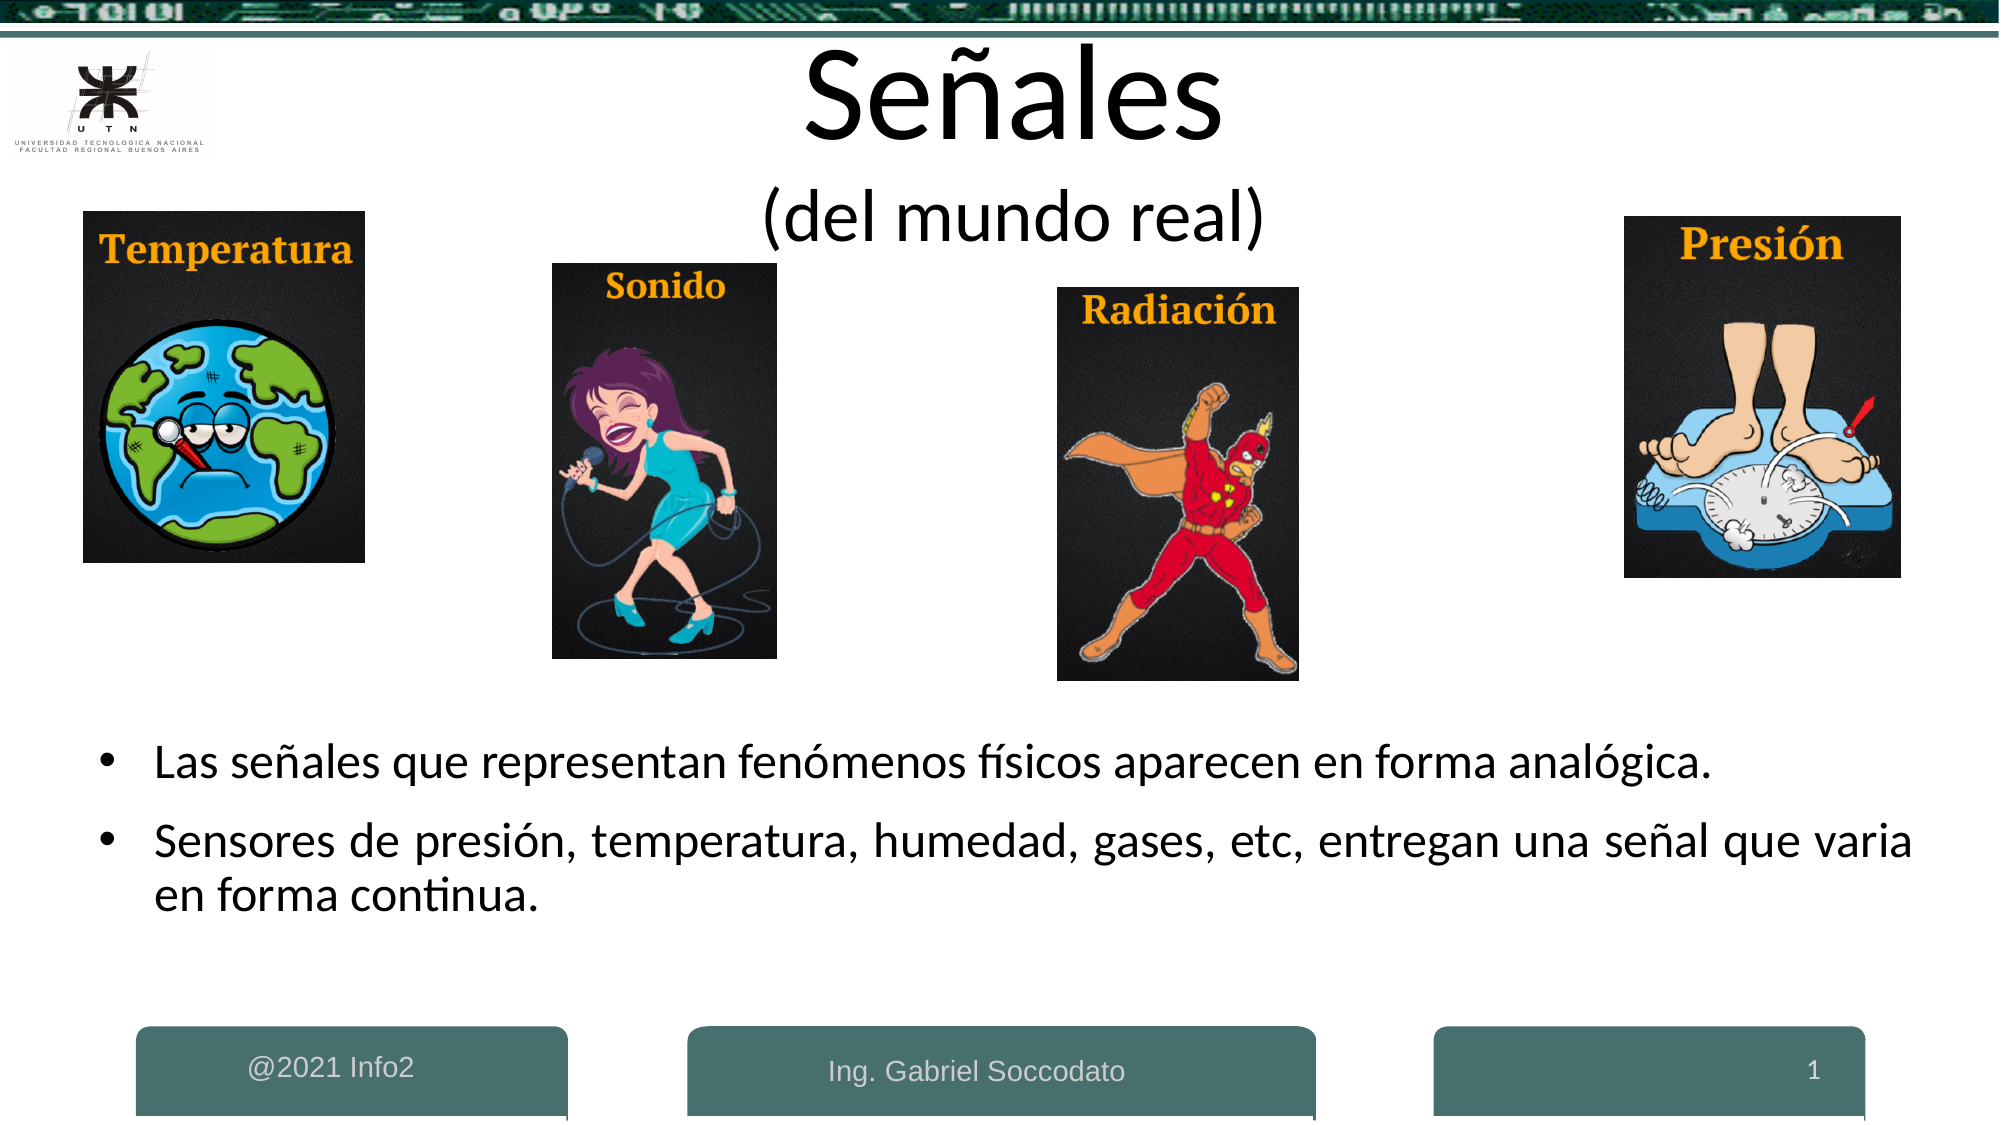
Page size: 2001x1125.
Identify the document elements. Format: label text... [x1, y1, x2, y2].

picture [83, 211, 365, 563]
text_box @2021 Info2 [246, 1052, 454, 1103]
picture [134, 1116, 567, 1124]
text_box Señales (del mundo real) [364, 0, 1665, 264]
picture [0, 0, 364, 31]
picture [1624, 216, 1901, 578]
picture [552, 263, 777, 659]
text_box 1 [1791, 1037, 1853, 1098]
text_box Ing. Gabriel Soccodato [674, 1042, 1280, 1098]
picture [1665, 0, 1999, 31]
picture [1432, 1116, 1864, 1124]
picture [684, 1116, 1313, 1124]
text_box Las señales que representan fenómenos físicos aparecen en forma analógica. Sensores de presión, temperatura, humedad, gases, etc, entregan una señal que varia en forma continua. [83, 727, 1930, 963]
picture [7, 44, 211, 159]
picture [1057, 287, 1299, 681]
